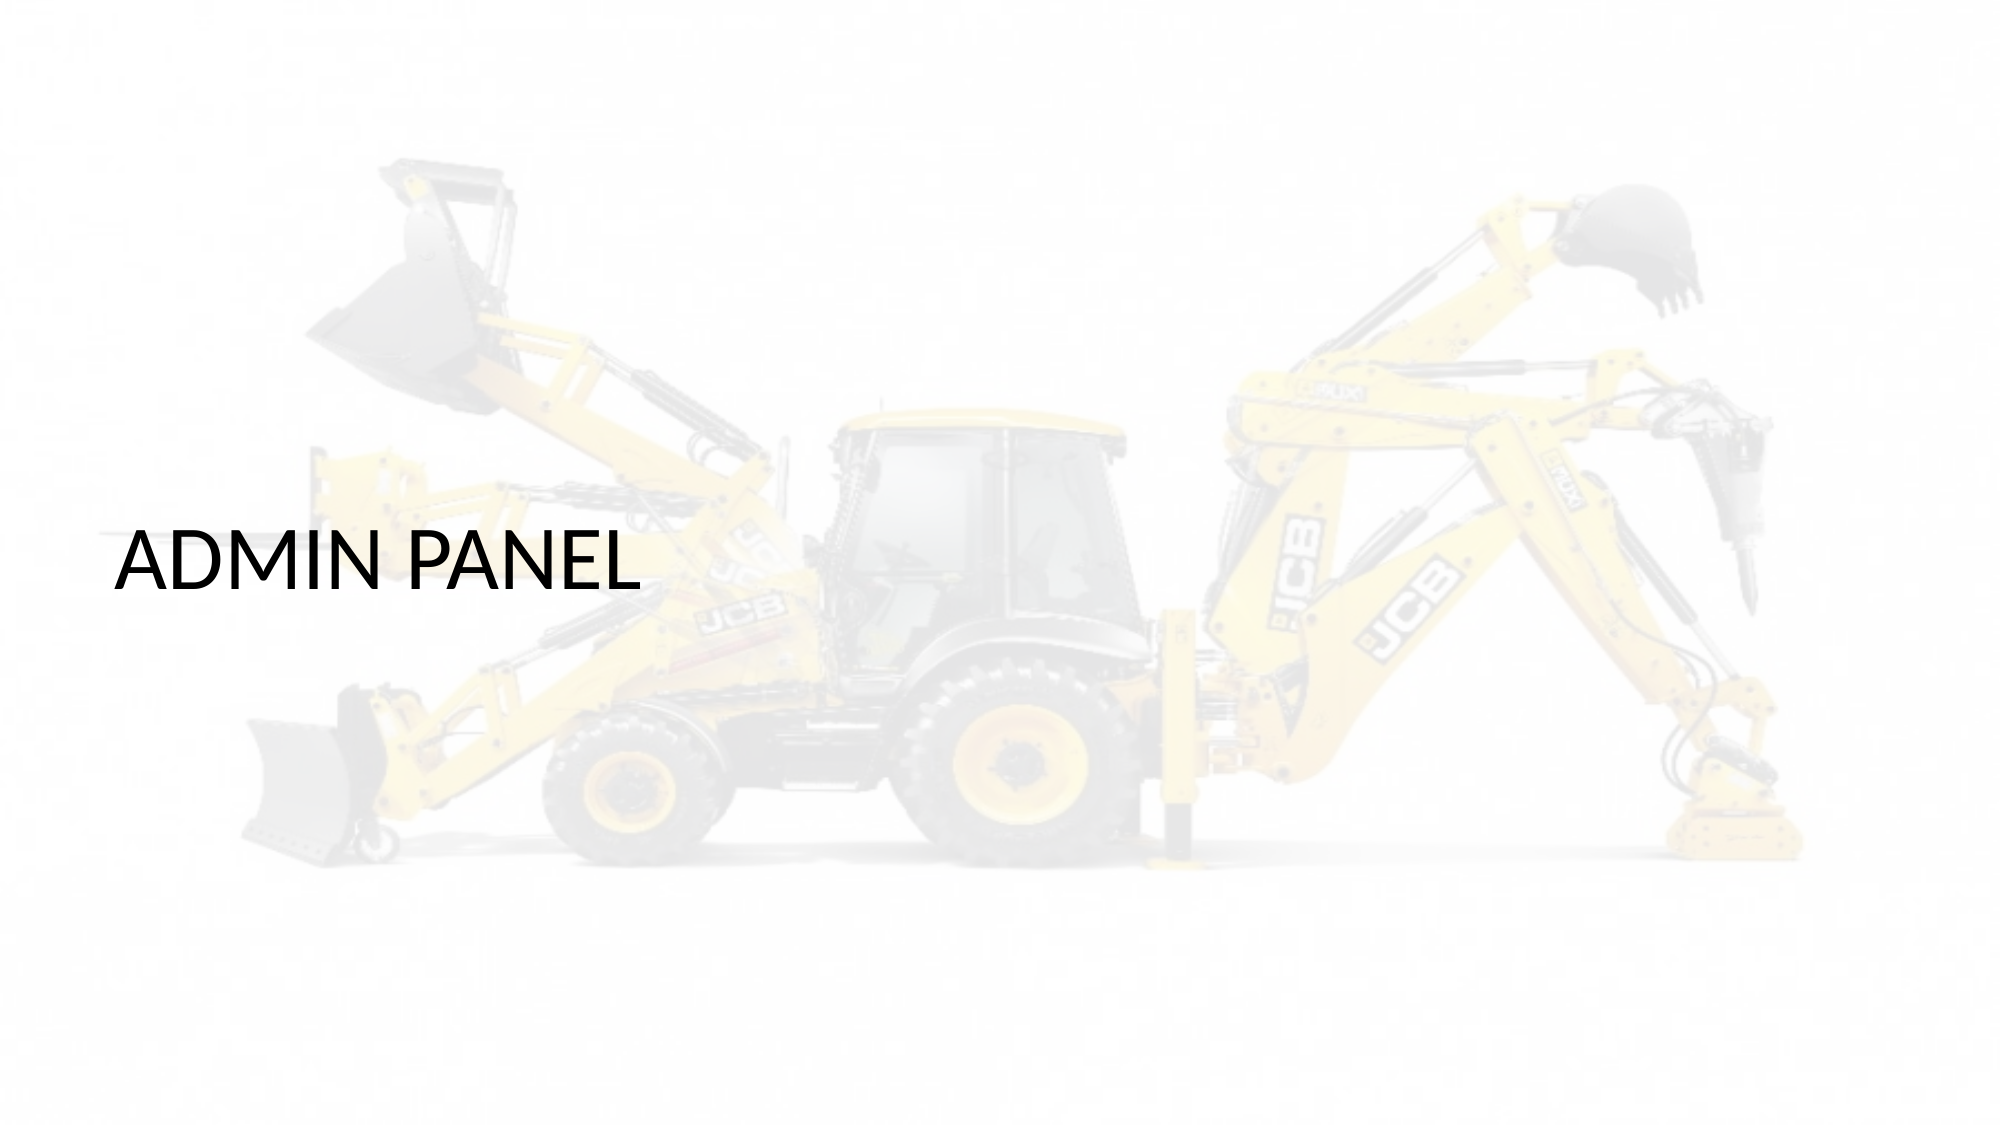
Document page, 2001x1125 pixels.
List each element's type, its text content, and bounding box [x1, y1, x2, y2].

title ADMIN PANEL [99, 45, 1900, 1075]
